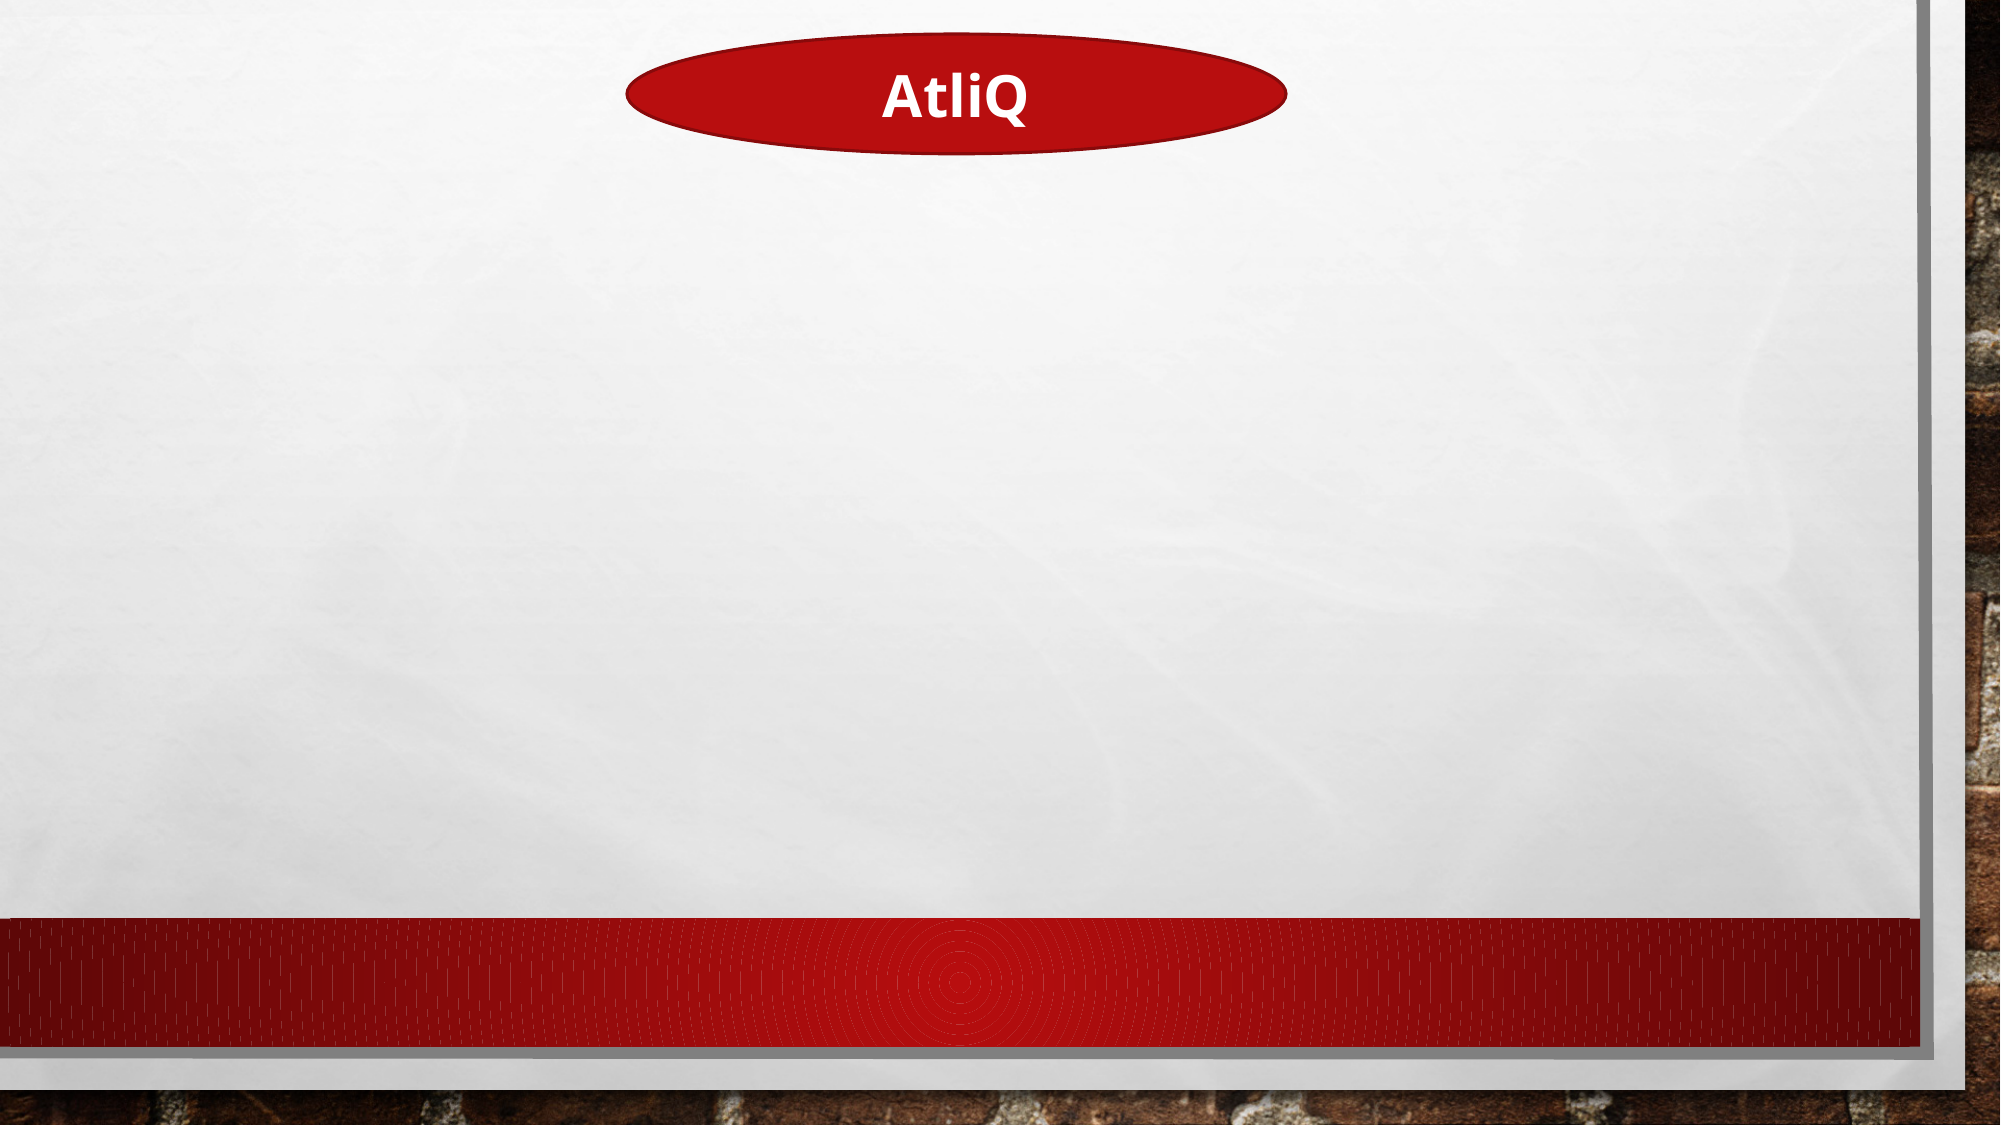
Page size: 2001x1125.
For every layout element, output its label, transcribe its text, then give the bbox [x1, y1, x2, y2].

picture [0, 0, 2000, 1125]
text_box AtliQ [625, 32, 1288, 156]
